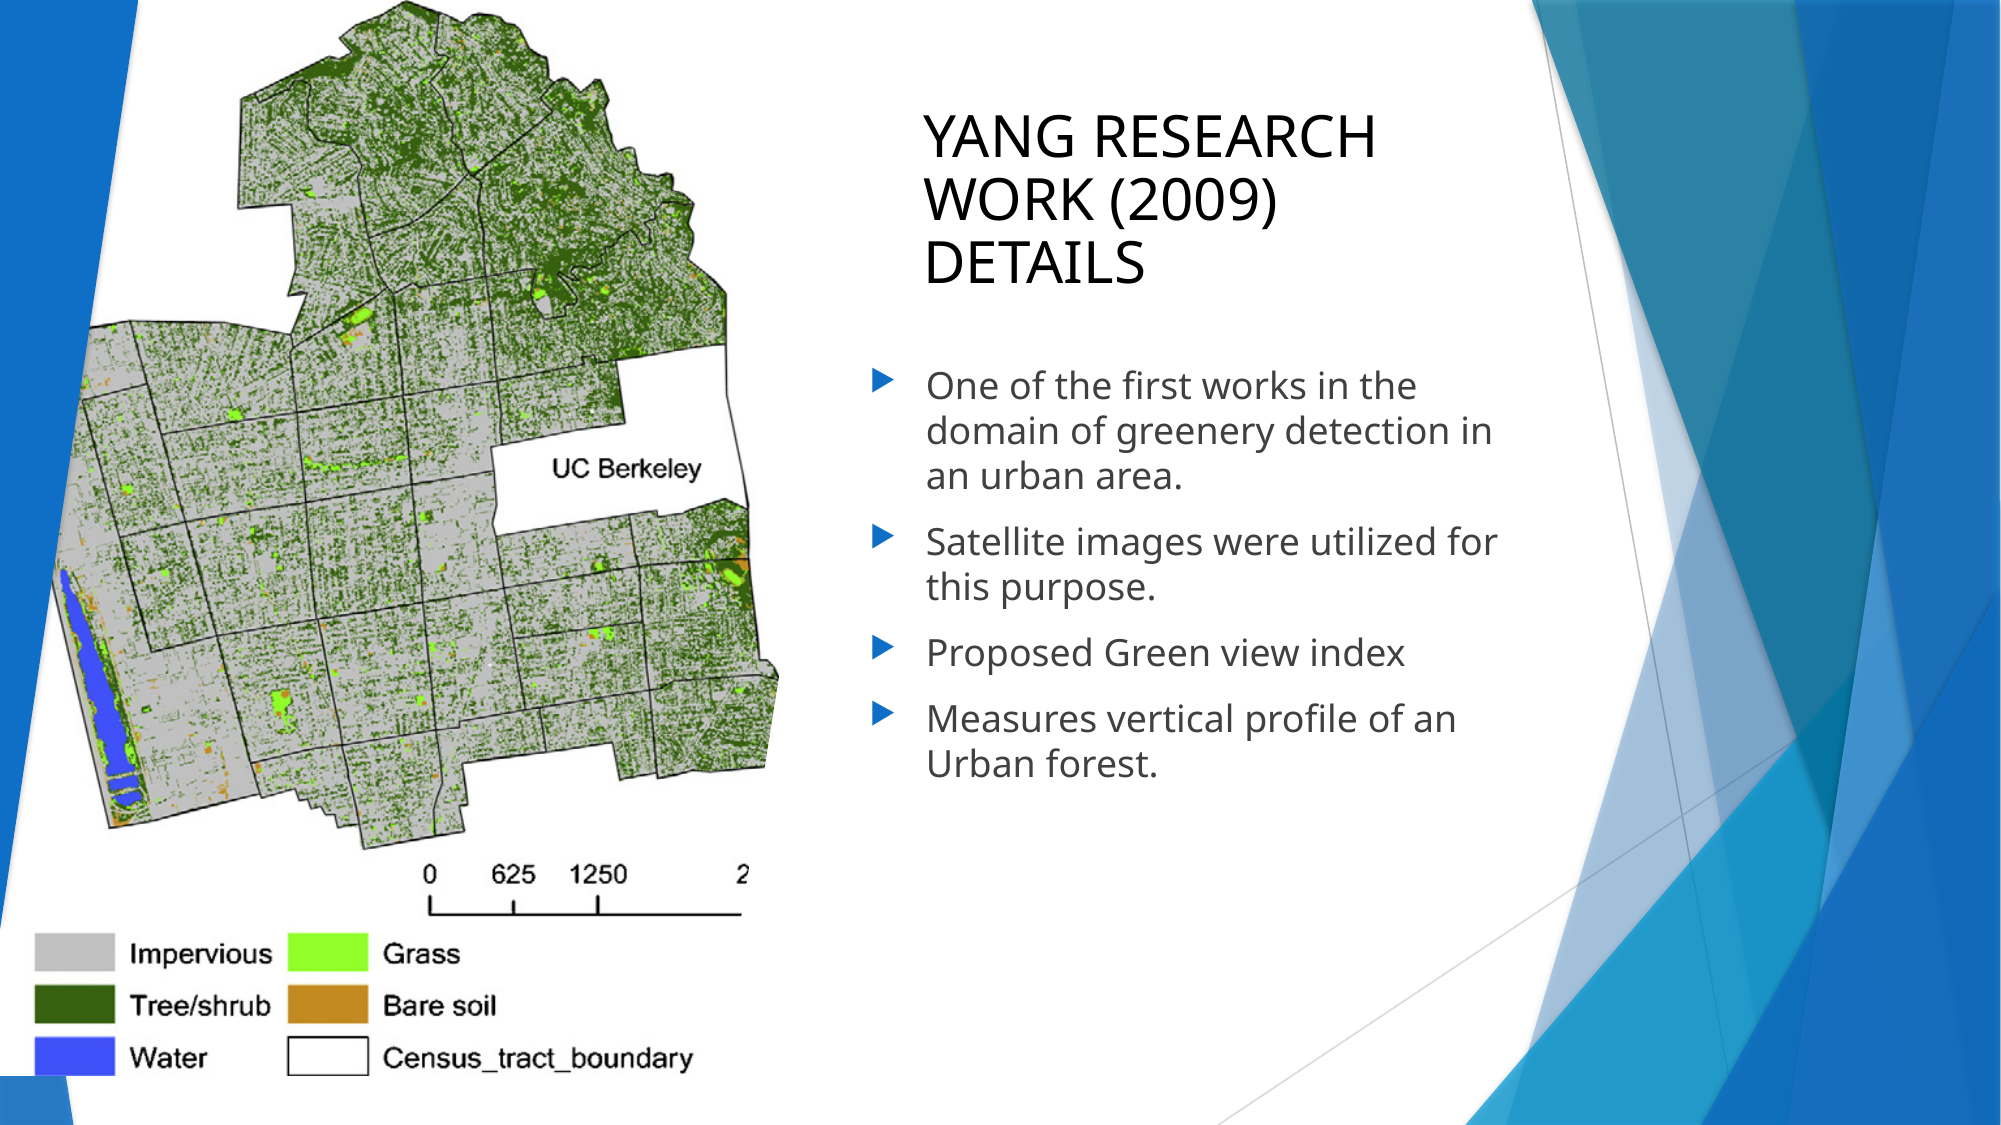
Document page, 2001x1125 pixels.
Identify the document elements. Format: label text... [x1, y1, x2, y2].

title YANG RESEARCH WORK (2009) DETAILS [908, 99, 1522, 317]
list One of the first works in the domain of greenery detection in an urban area. Satellite images were utilized for this purpose. Proposed Green view index Measures vertical profile of an Urban forest. [890, 354, 1522, 992]
picture [0, 0, 886, 1077]
